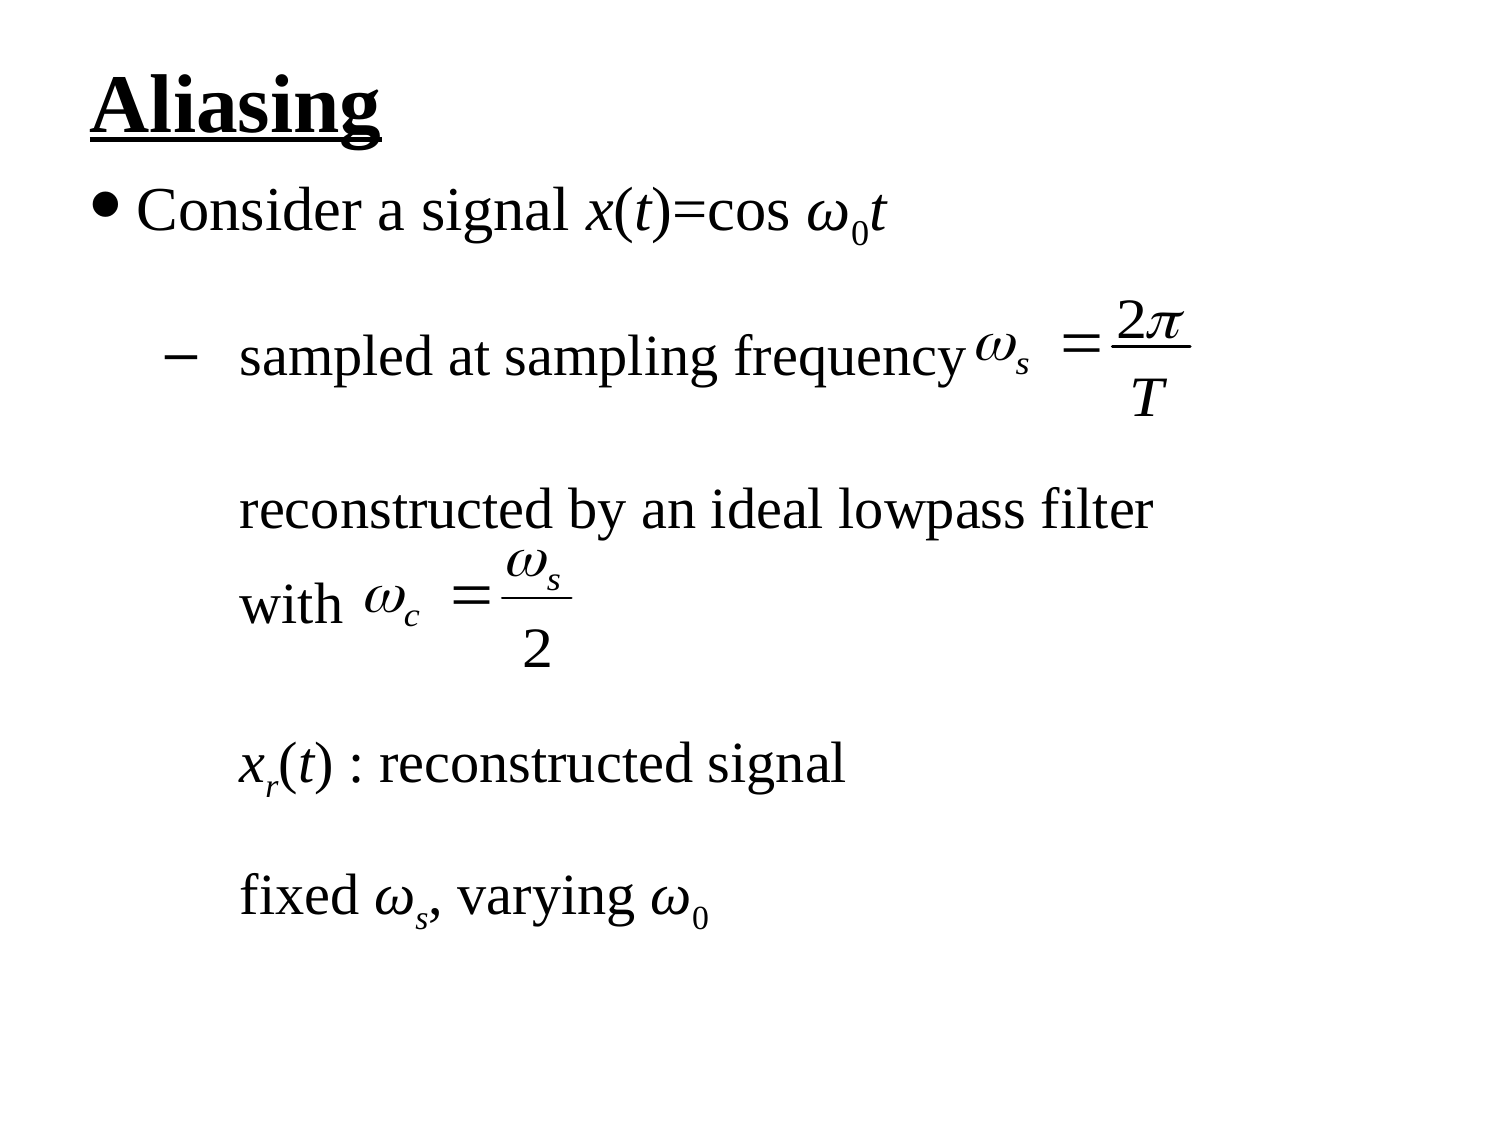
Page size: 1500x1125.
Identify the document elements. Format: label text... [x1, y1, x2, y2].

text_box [965, 284, 1204, 428]
text_box Consider a signal x(t)=cos ω0t [0, 160, 1500, 260]
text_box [354, 521, 582, 679]
text_box Aliasing [0, 0, 1500, 157]
text_box sampled at sampling frequency reconstructed by an ideal lowpass filter with xr(t) : reconstructed signal fixed ωs, varying ω0 [0, 309, 1500, 944]
